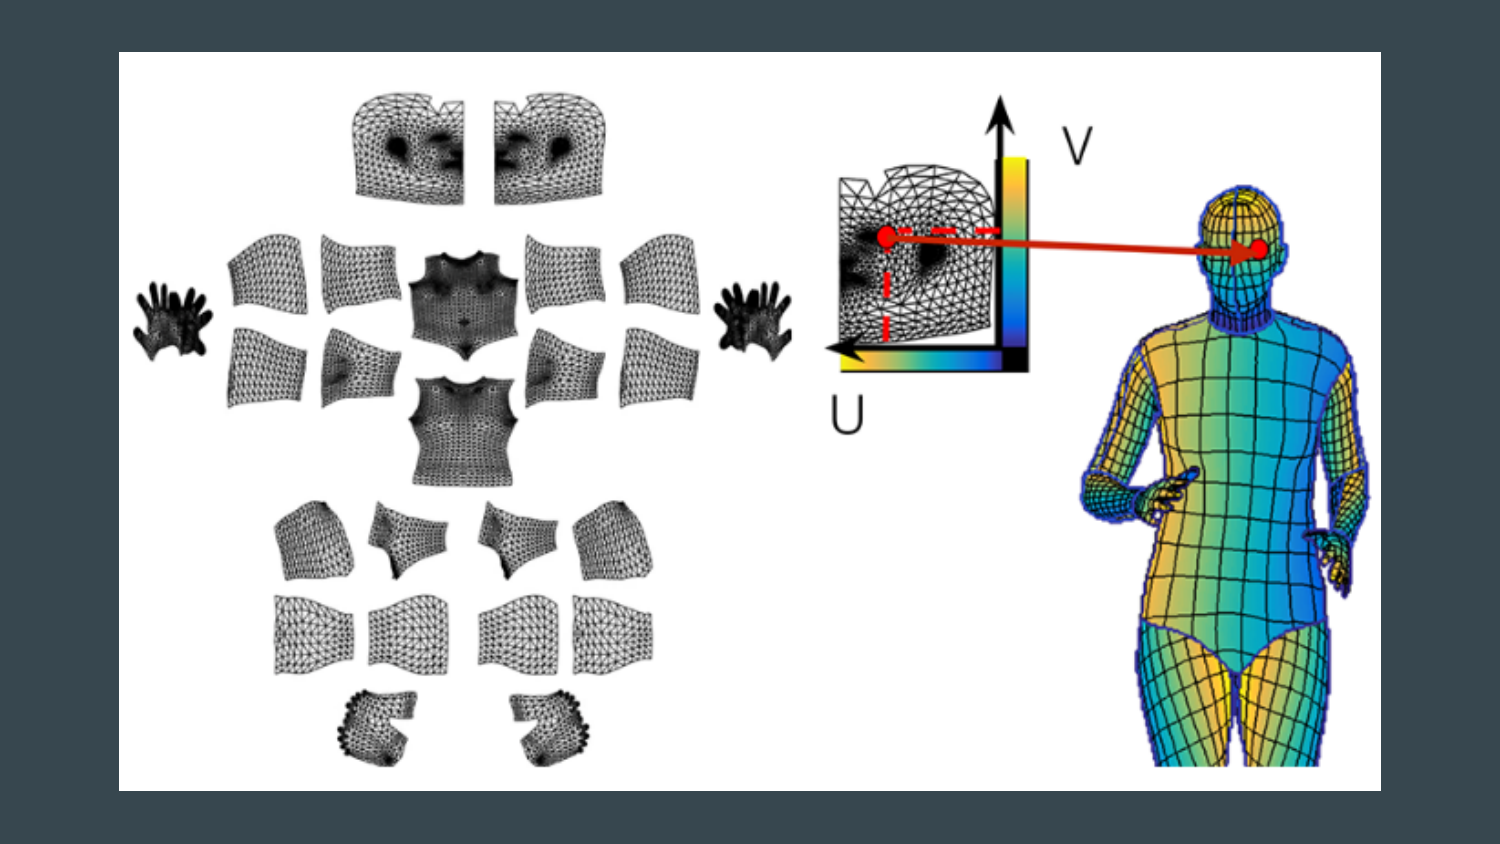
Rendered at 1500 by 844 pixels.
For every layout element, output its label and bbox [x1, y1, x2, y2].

picture [119, 52, 1381, 792]
